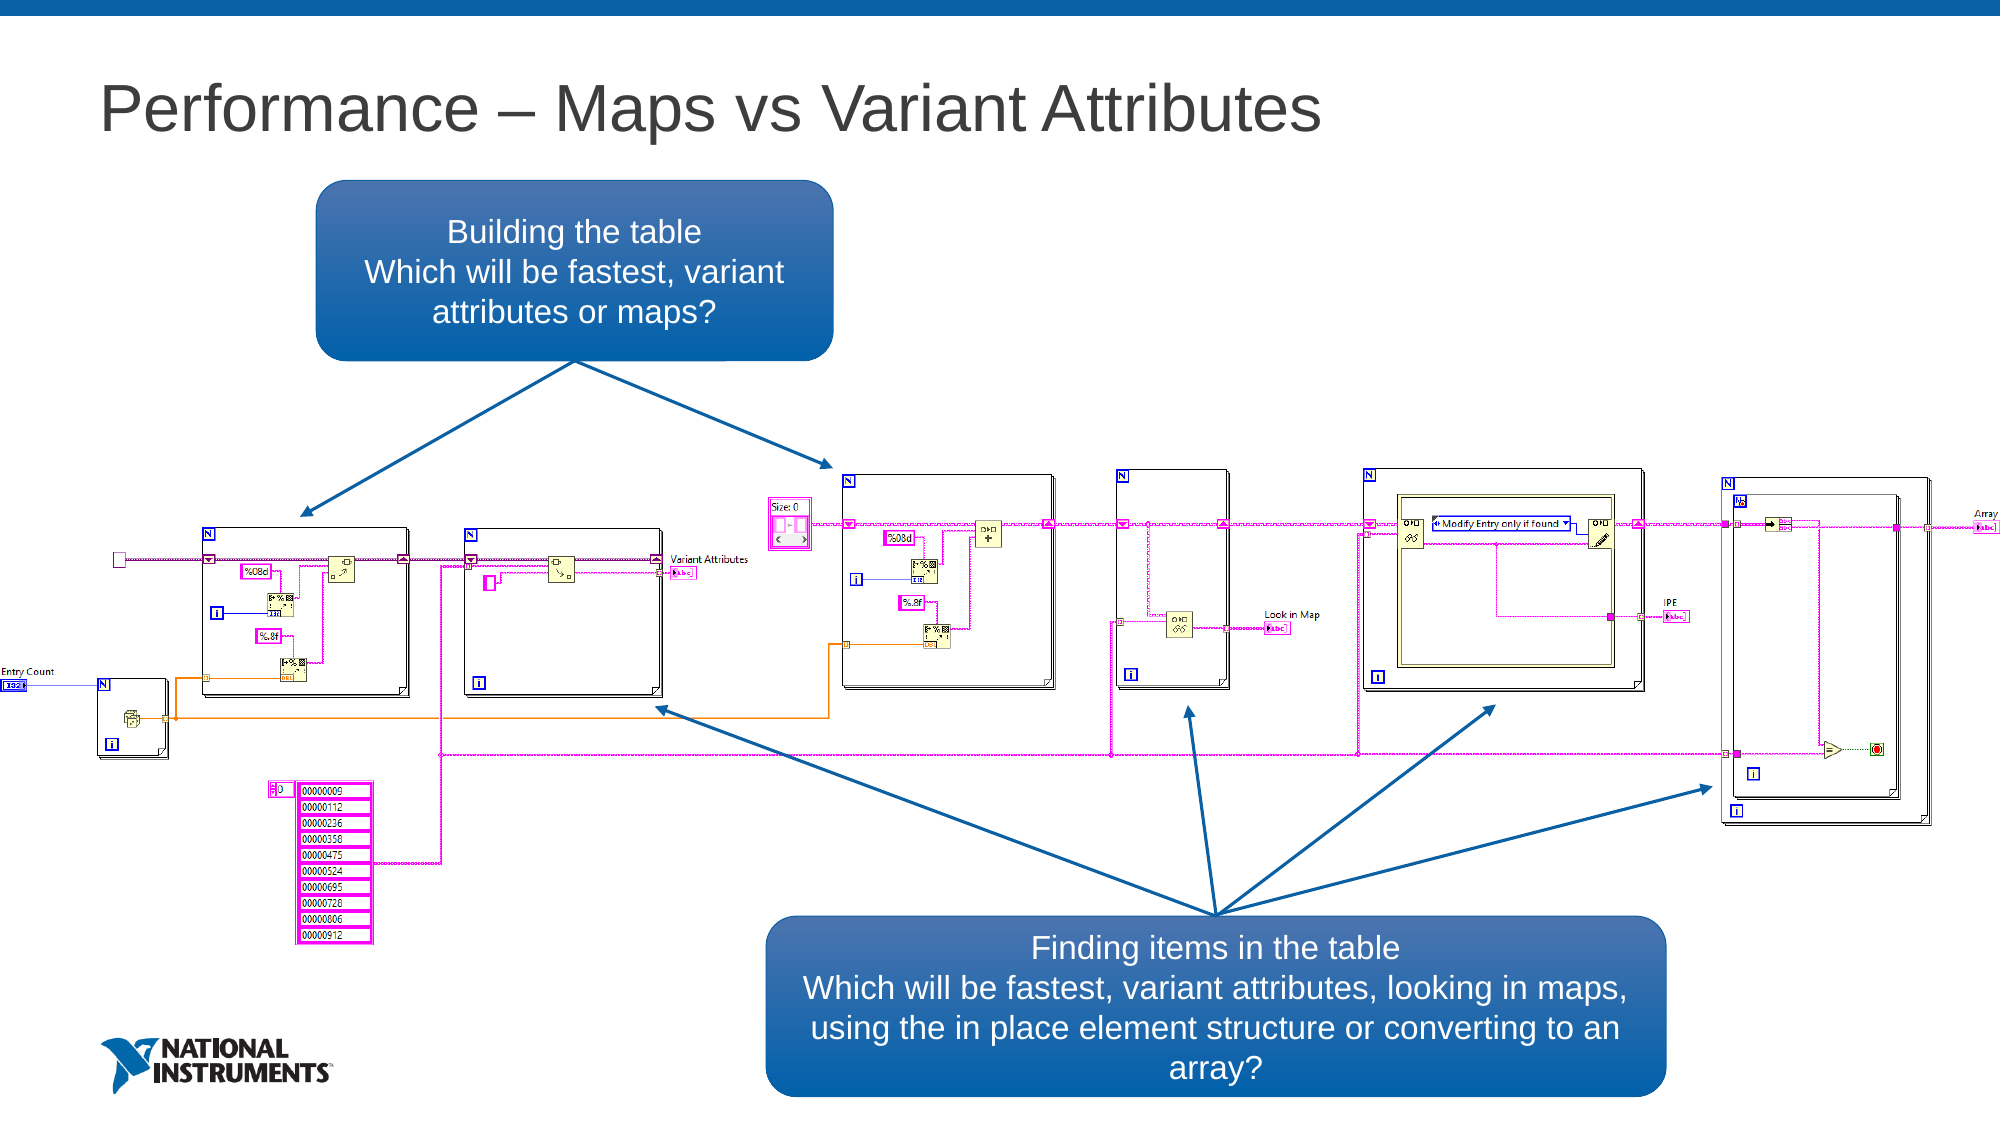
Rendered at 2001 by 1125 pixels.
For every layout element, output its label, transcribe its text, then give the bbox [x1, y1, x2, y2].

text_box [654, 706, 1216, 917]
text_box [574, 360, 834, 469]
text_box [1216, 704, 1496, 786]
title Performance – Maps vs Variant Attributes [99, 60, 1900, 160]
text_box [1216, 786, 1713, 915]
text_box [299, 360, 575, 517]
text_box Building the table Which will be fastest, variant attributes or maps? [315, 179, 834, 360]
text_box Finding items in the table Which will be fastest, variant attributes, looking in maps, using the in place element structure or converting to an array? [765, 945, 1667, 1098]
picture [0, 468, 2000, 945]
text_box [1187, 704, 1216, 916]
